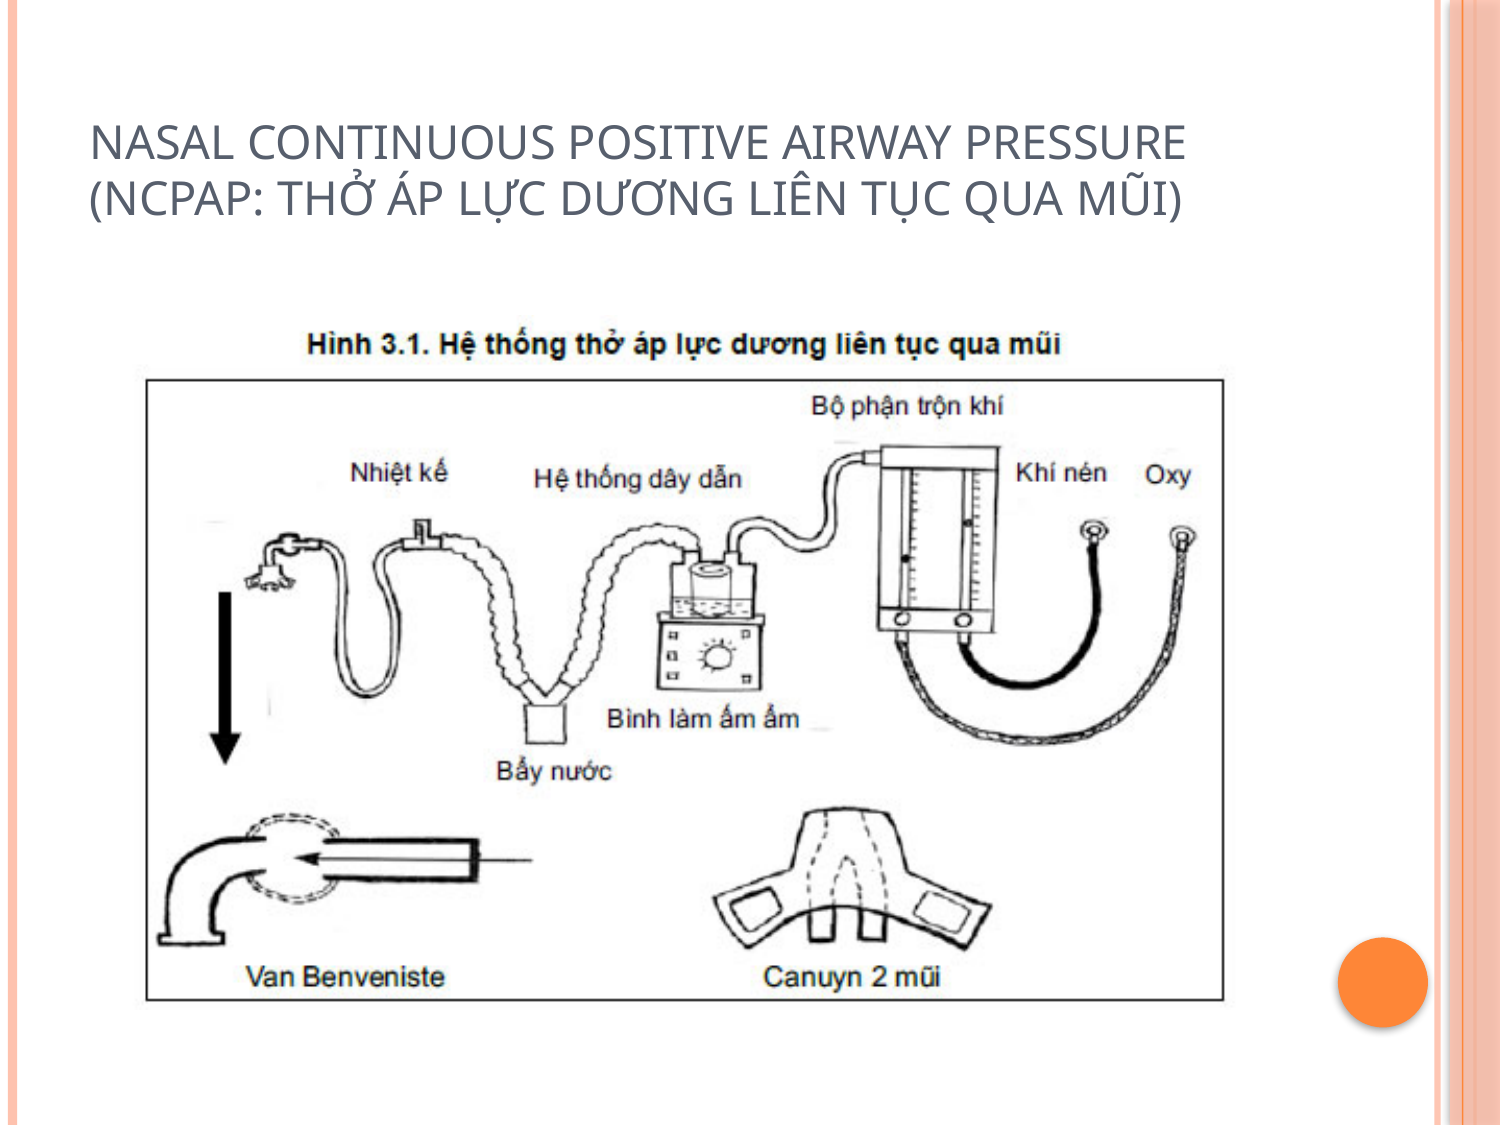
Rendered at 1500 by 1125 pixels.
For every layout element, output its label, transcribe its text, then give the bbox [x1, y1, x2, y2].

title nasal continuous positive airway pressure (ncpap: thở áp lực dương liên tục qua mũi) [75, 45, 1300, 233]
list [117, 314, 1258, 1010]
